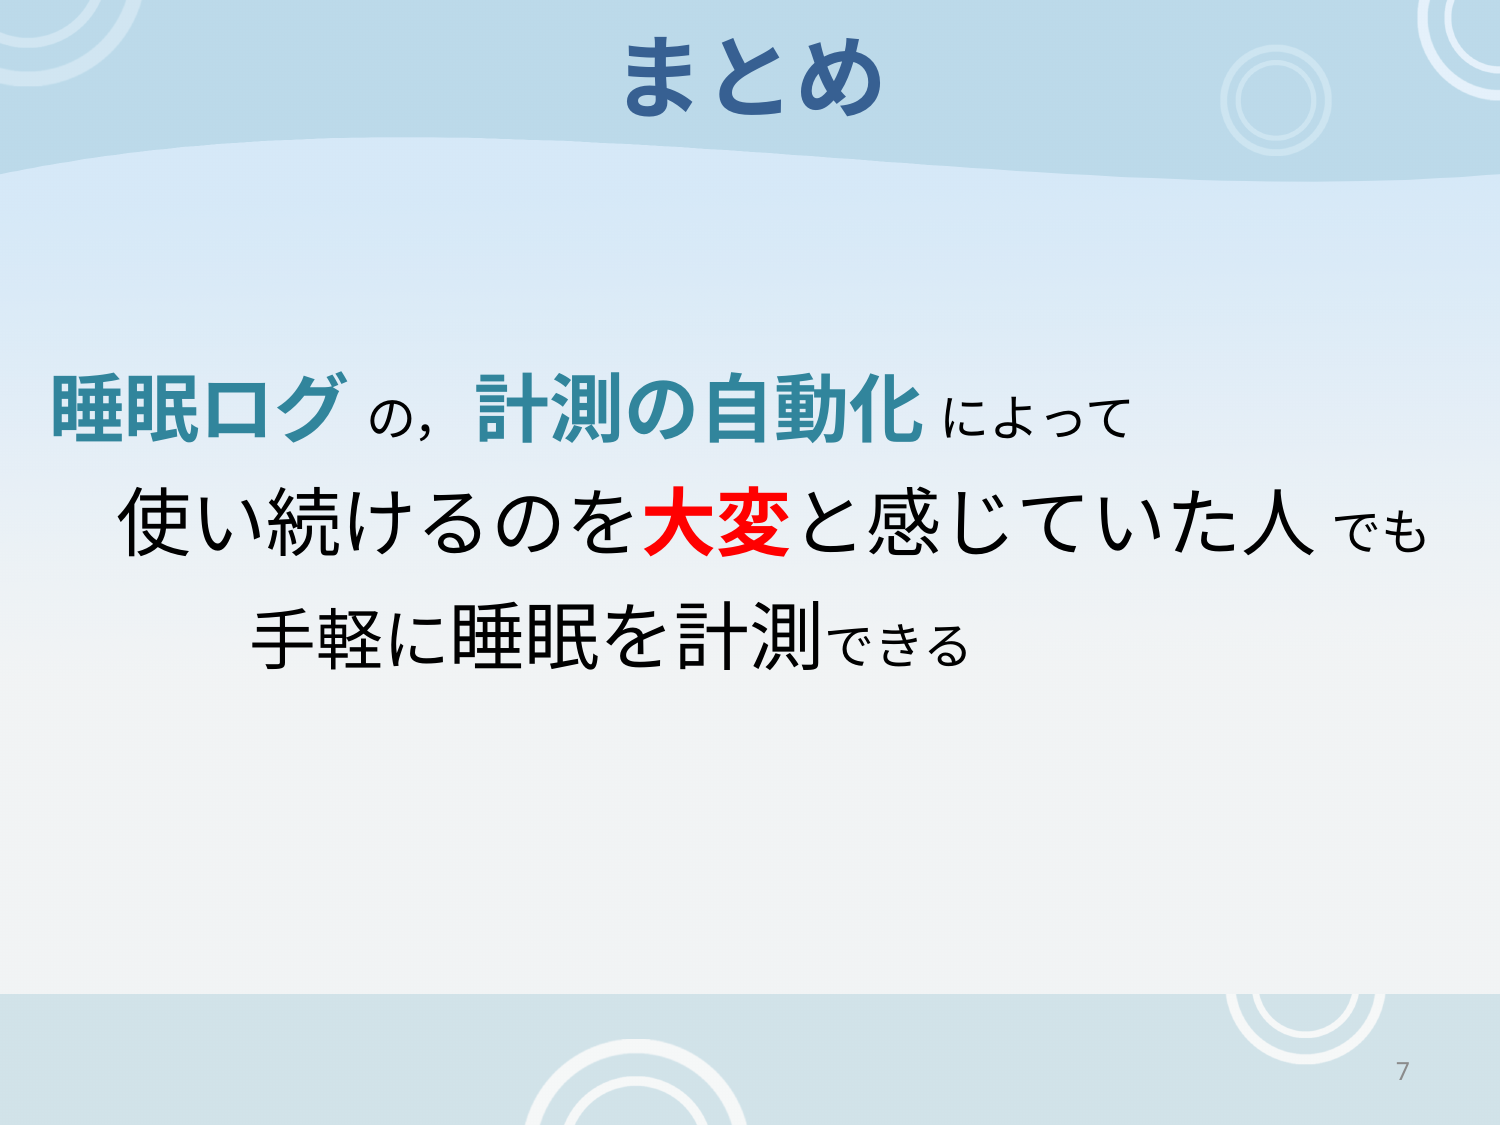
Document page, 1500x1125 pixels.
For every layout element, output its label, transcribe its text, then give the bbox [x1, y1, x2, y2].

list 睡眠ログ の， 計測の自動化 によって 使い続けるのを大変と感じていた人 でも 手軽に睡眠を計測できる [34, 344, 1466, 781]
picture [0, 0, 1500, 1125]
title まとめ [75, 0, 1425, 169]
slide_number 7 [1074, 1042, 1425, 1103]
